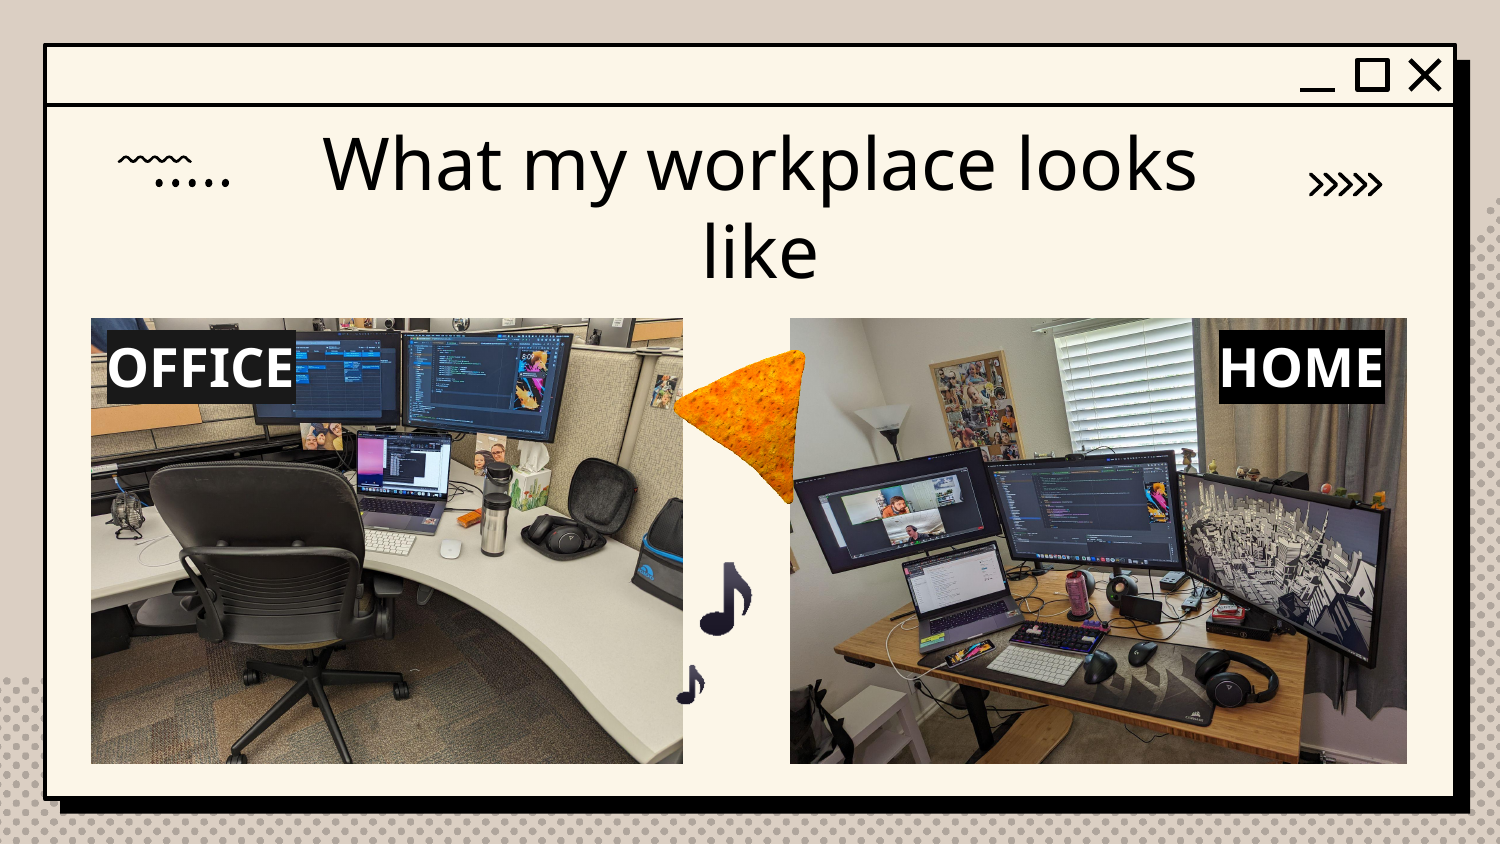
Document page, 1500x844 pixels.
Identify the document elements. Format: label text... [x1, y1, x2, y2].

title What my workplace looks like [241, 102, 1280, 216]
text_box [1323, 172, 1338, 197]
text_box [117, 155, 192, 163]
text_box [155, 178, 163, 188]
text_box [172, 178, 180, 188]
text_box [205, 178, 213, 188]
text_box [1337, 172, 1354, 197]
text_box [1368, 172, 1383, 197]
text_box [1352, 172, 1368, 197]
text_box [1309, 172, 1324, 197]
text_box [188, 178, 196, 188]
picture [91, 318, 1407, 764]
text_box [221, 178, 230, 188]
